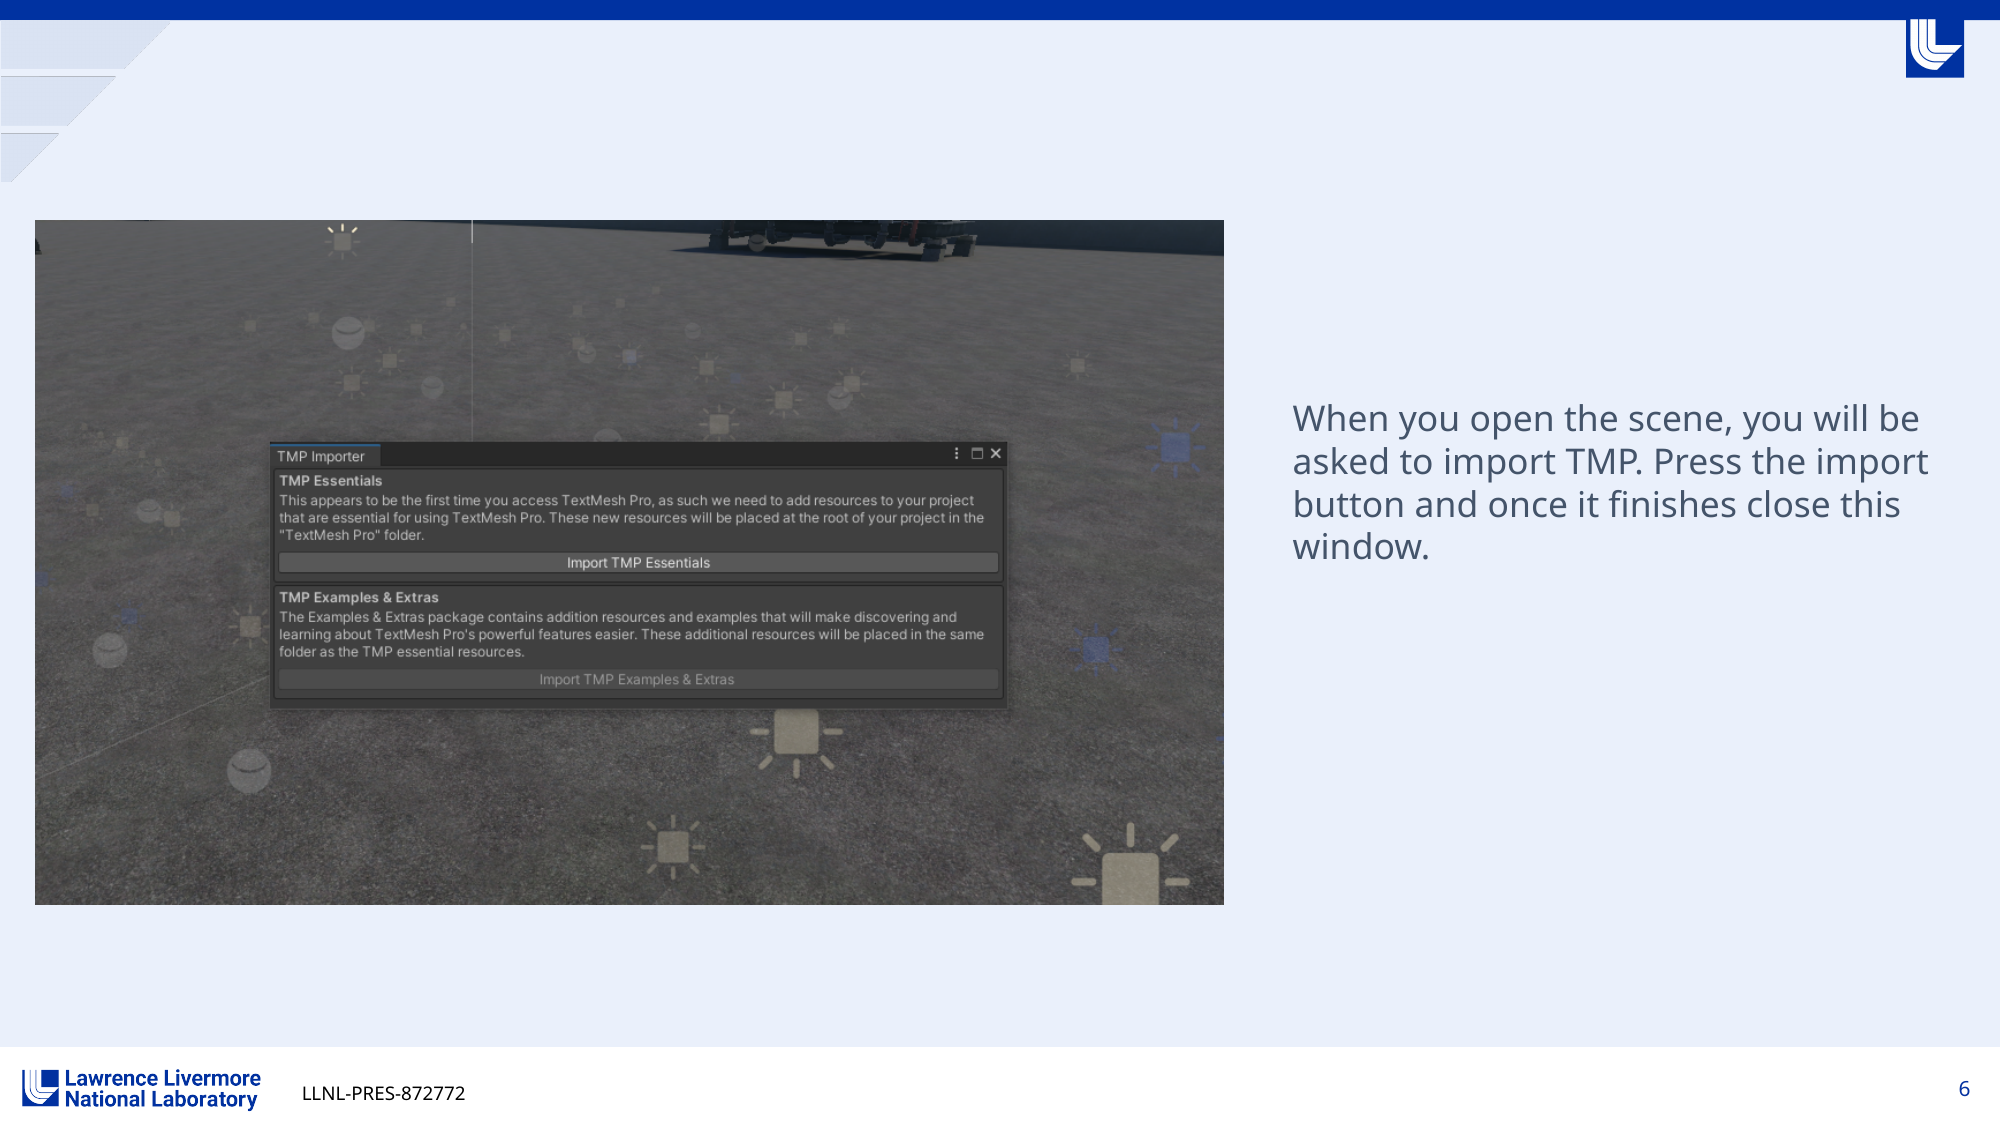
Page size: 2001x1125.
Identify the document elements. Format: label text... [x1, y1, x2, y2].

picture [1, 20, 170, 182]
subtitle When you open the scene, you will be asked to import TMP. Press the import button and once it finishes close this window. [1277, 389, 2000, 922]
picture [34, 220, 1224, 905]
picture [18, 1064, 266, 1115]
picture [1898, 15, 1972, 80]
